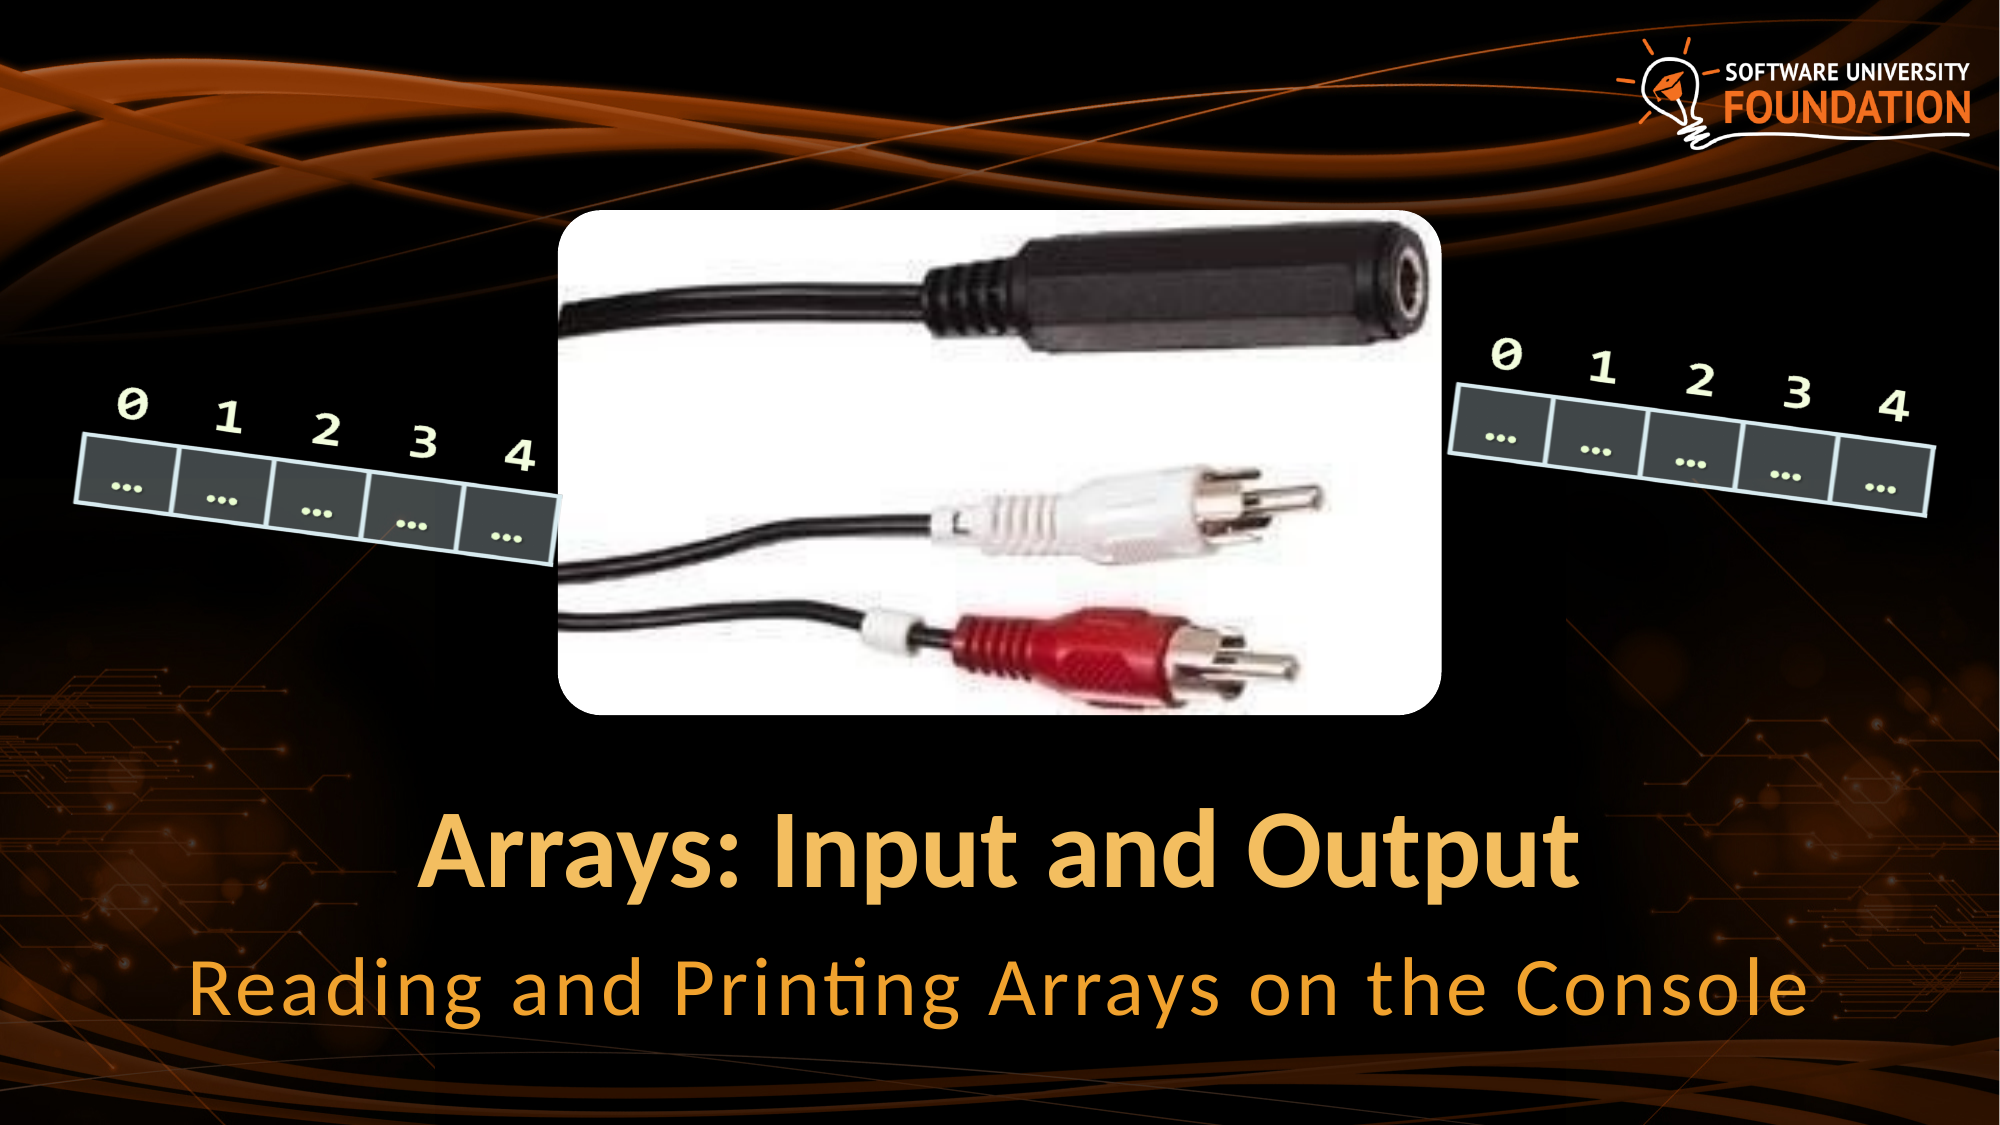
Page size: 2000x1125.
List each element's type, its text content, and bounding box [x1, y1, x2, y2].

list Reading and Printing Arrays on the Console [120, 921, 1880, 1040]
title Arrays: Input and Output [120, 780, 1880, 916]
picture [0, 0, 2000, 1125]
